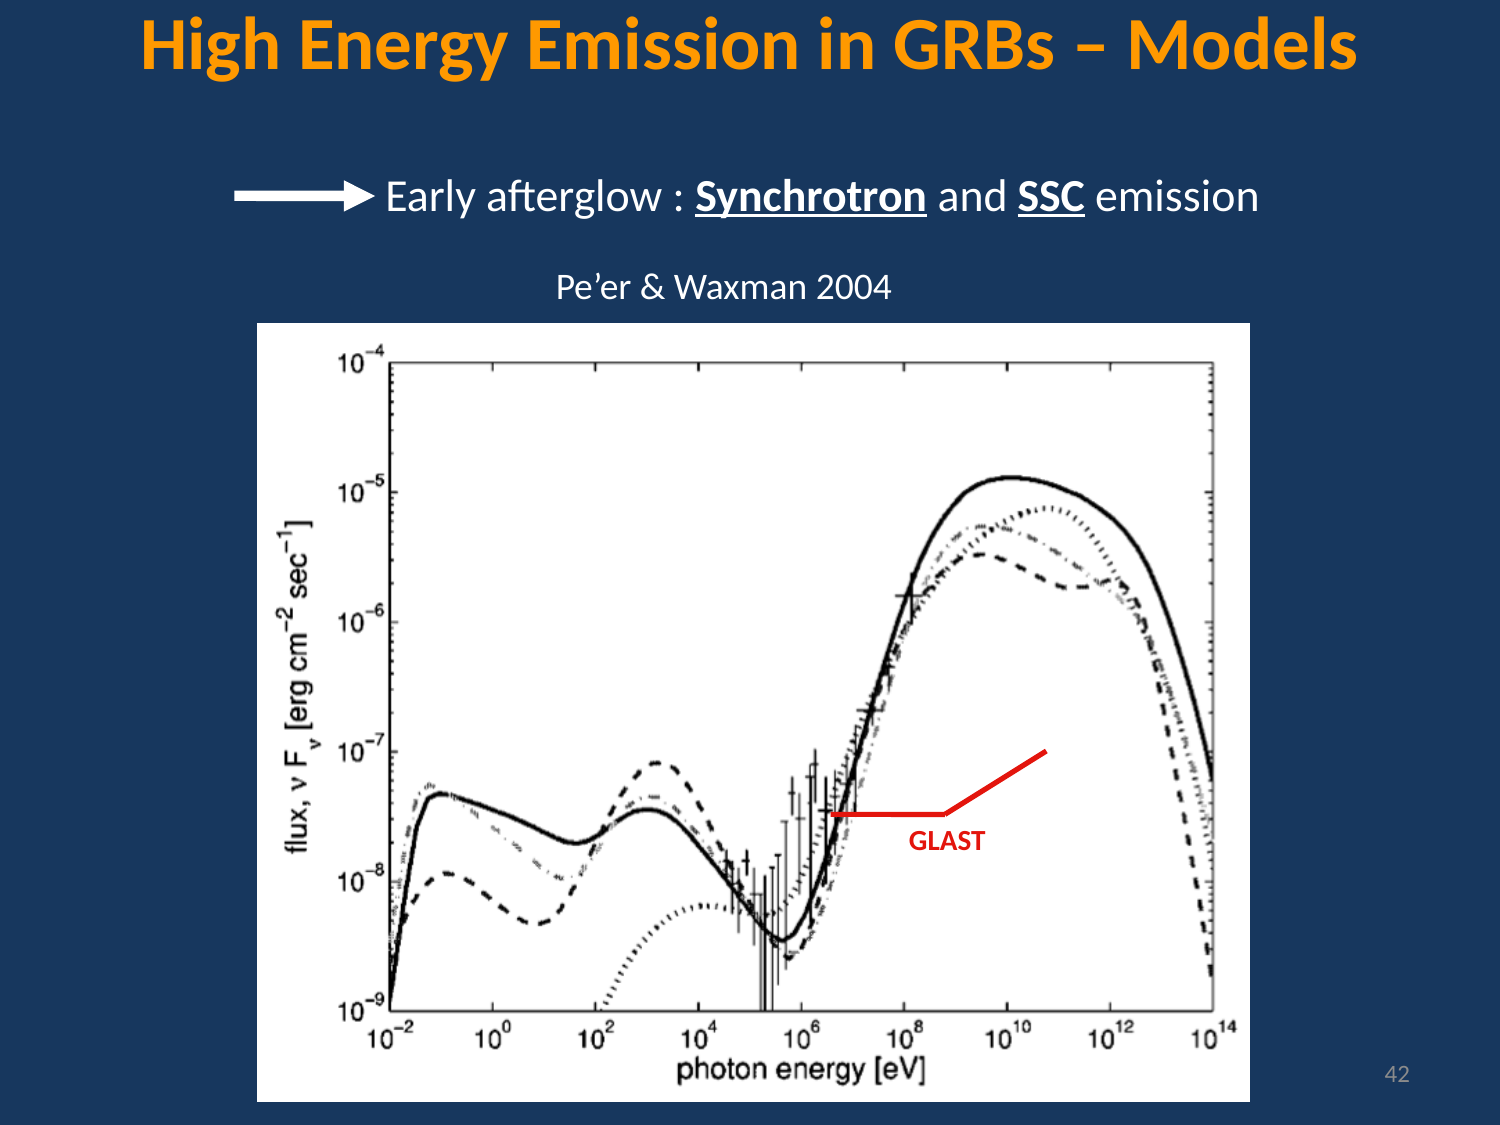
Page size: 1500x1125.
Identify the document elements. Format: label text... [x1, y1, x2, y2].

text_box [234, 157, 1500, 229]
text_box High Energy Emission in GRBs – Models [0, 0, 1500, 93]
slide_number 42 [1254, 1042, 1425, 1103]
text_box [257, 254, 1250, 1102]
